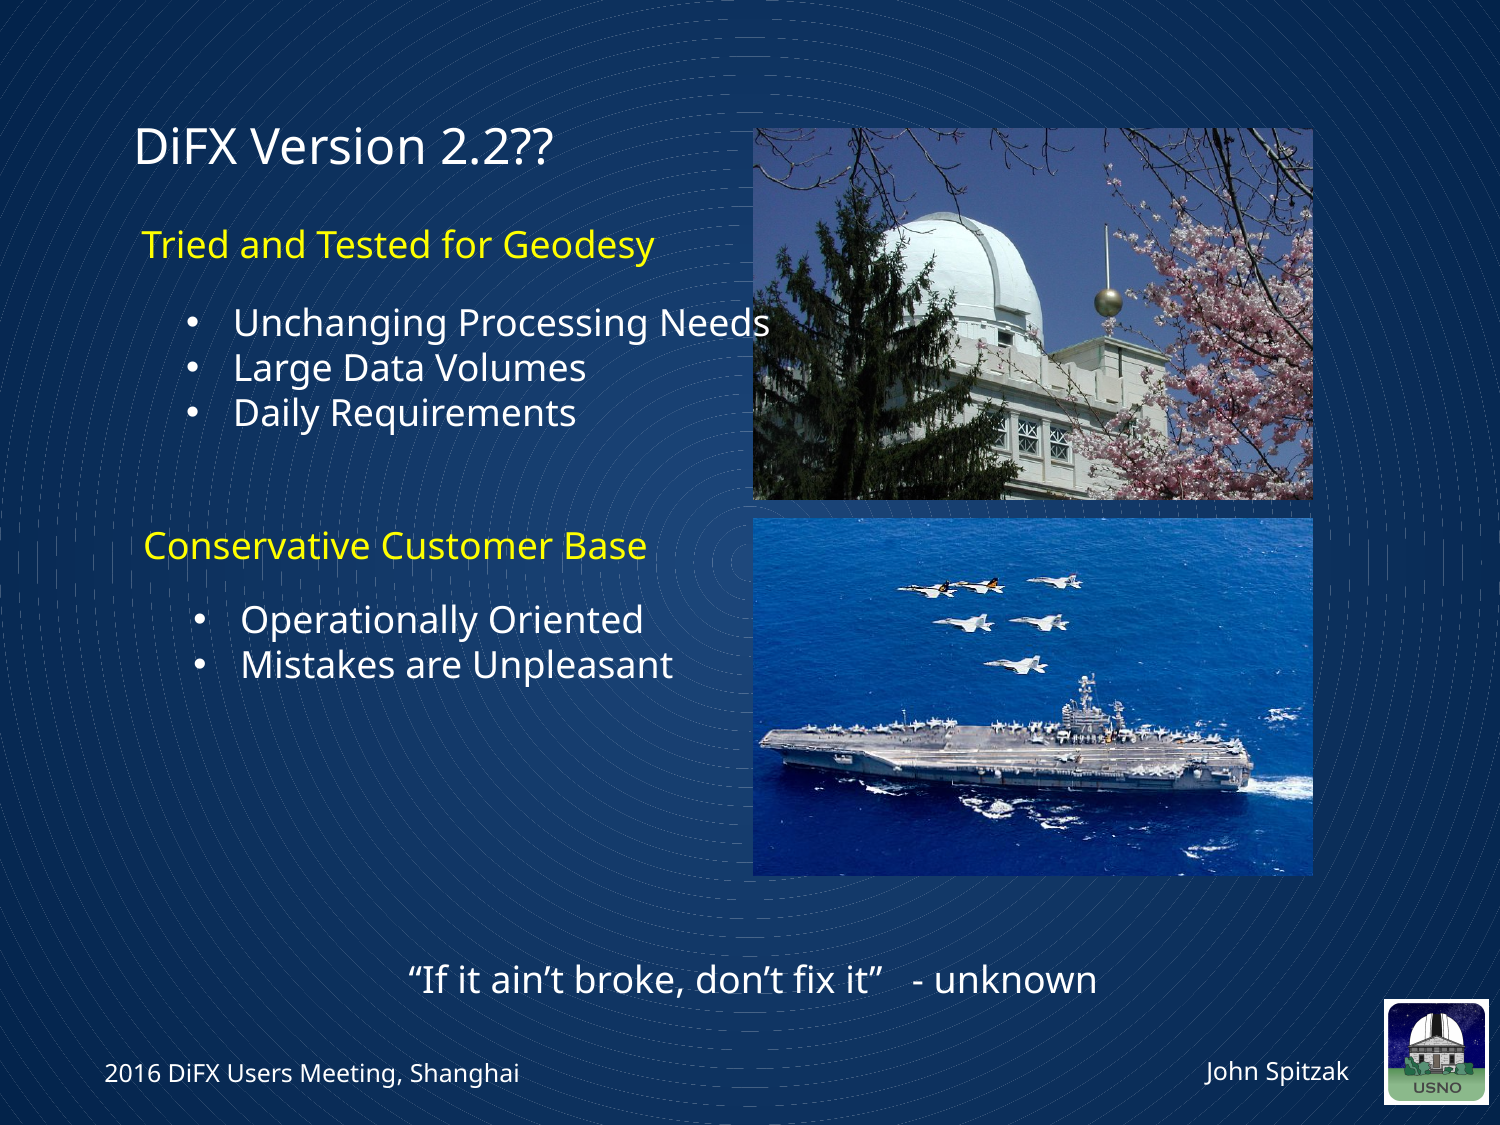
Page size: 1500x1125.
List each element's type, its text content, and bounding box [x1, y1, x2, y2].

picture [1384, 999, 1489, 1105]
text_box Tried and Tested for Geodesy [126, 213, 671, 274]
text_box DiFX Version 2.2?? [118, 107, 569, 182]
text_box Unchanging Processing Needs Large Data Volumes Daily Requirements [171, 291, 748, 442]
picture [753, 518, 1313, 876]
text_box “If it ain’t broke, don’t fix it” - unknown [393, 948, 1114, 1008]
slide_number John Spitzak [1182, 1040, 1365, 1101]
text_box Conservative Customer Base [128, 514, 664, 575]
picture [753, 128, 1313, 501]
text_box Operationally Oriented Mistakes are Unpleasant [178, 588, 689, 694]
footer 2016 DiFX Users Meeting, Shanghai [75, 1042, 550, 1103]
